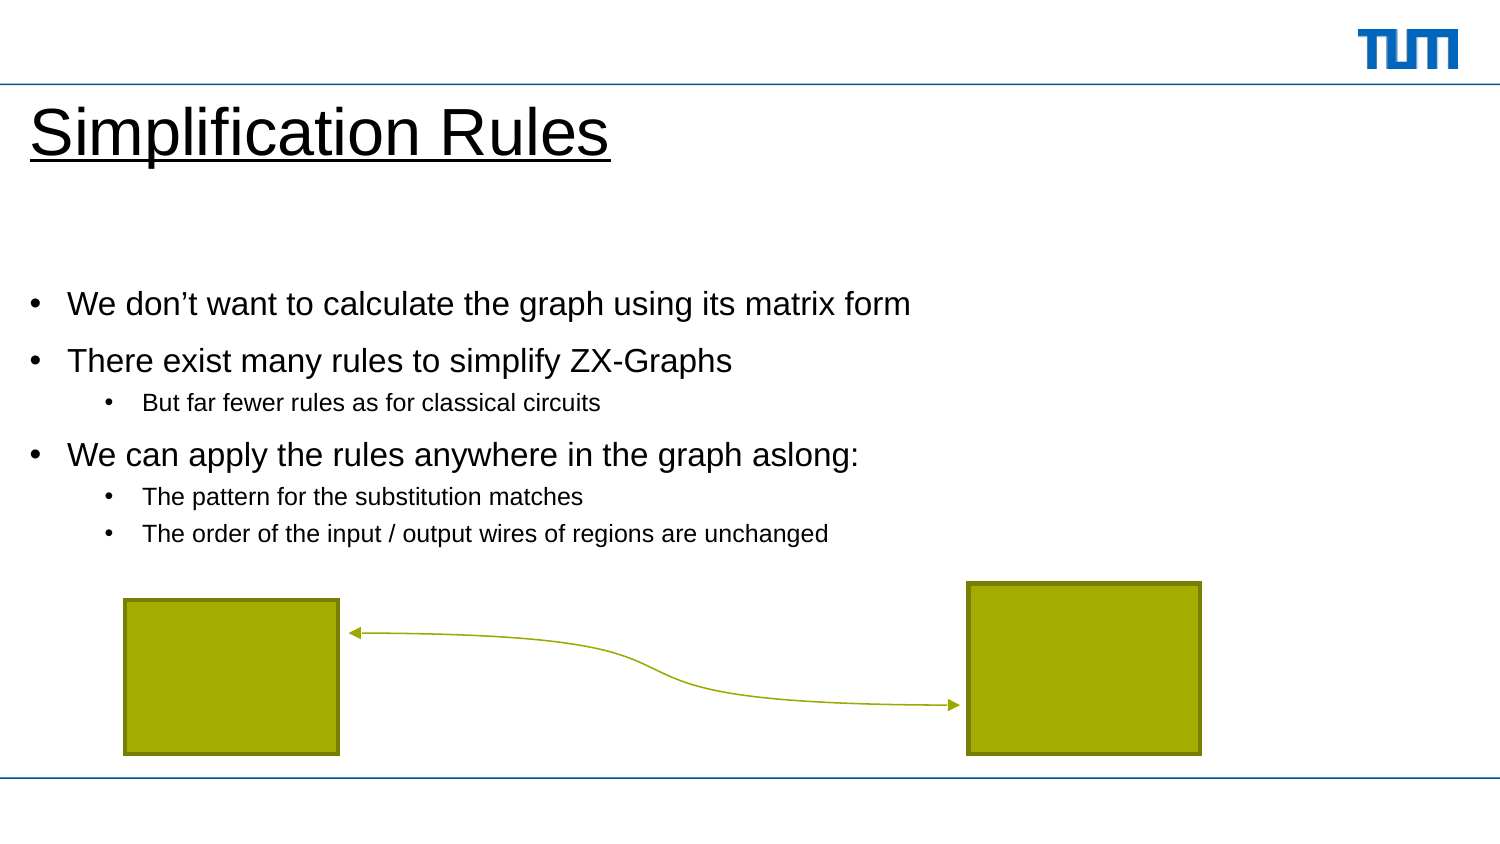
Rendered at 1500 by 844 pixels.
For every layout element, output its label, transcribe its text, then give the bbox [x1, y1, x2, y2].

text_box [966, 581, 1202, 756]
title Simplification Rules [29, 89, 1477, 178]
list We don’t want to calculate the graph using its matrix form There exist many rules to simplify ZX-Graphs But far fewer rules as for classical circuits We can apply the rules anywhere in the graph aslong: The pattern for the substitution matches The order of the input / output wires of regions are unchanged [29, 236, 1477, 739]
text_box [348, 632, 961, 706]
picture [1358, 29, 1458, 69]
text_box [123, 598, 340, 756]
